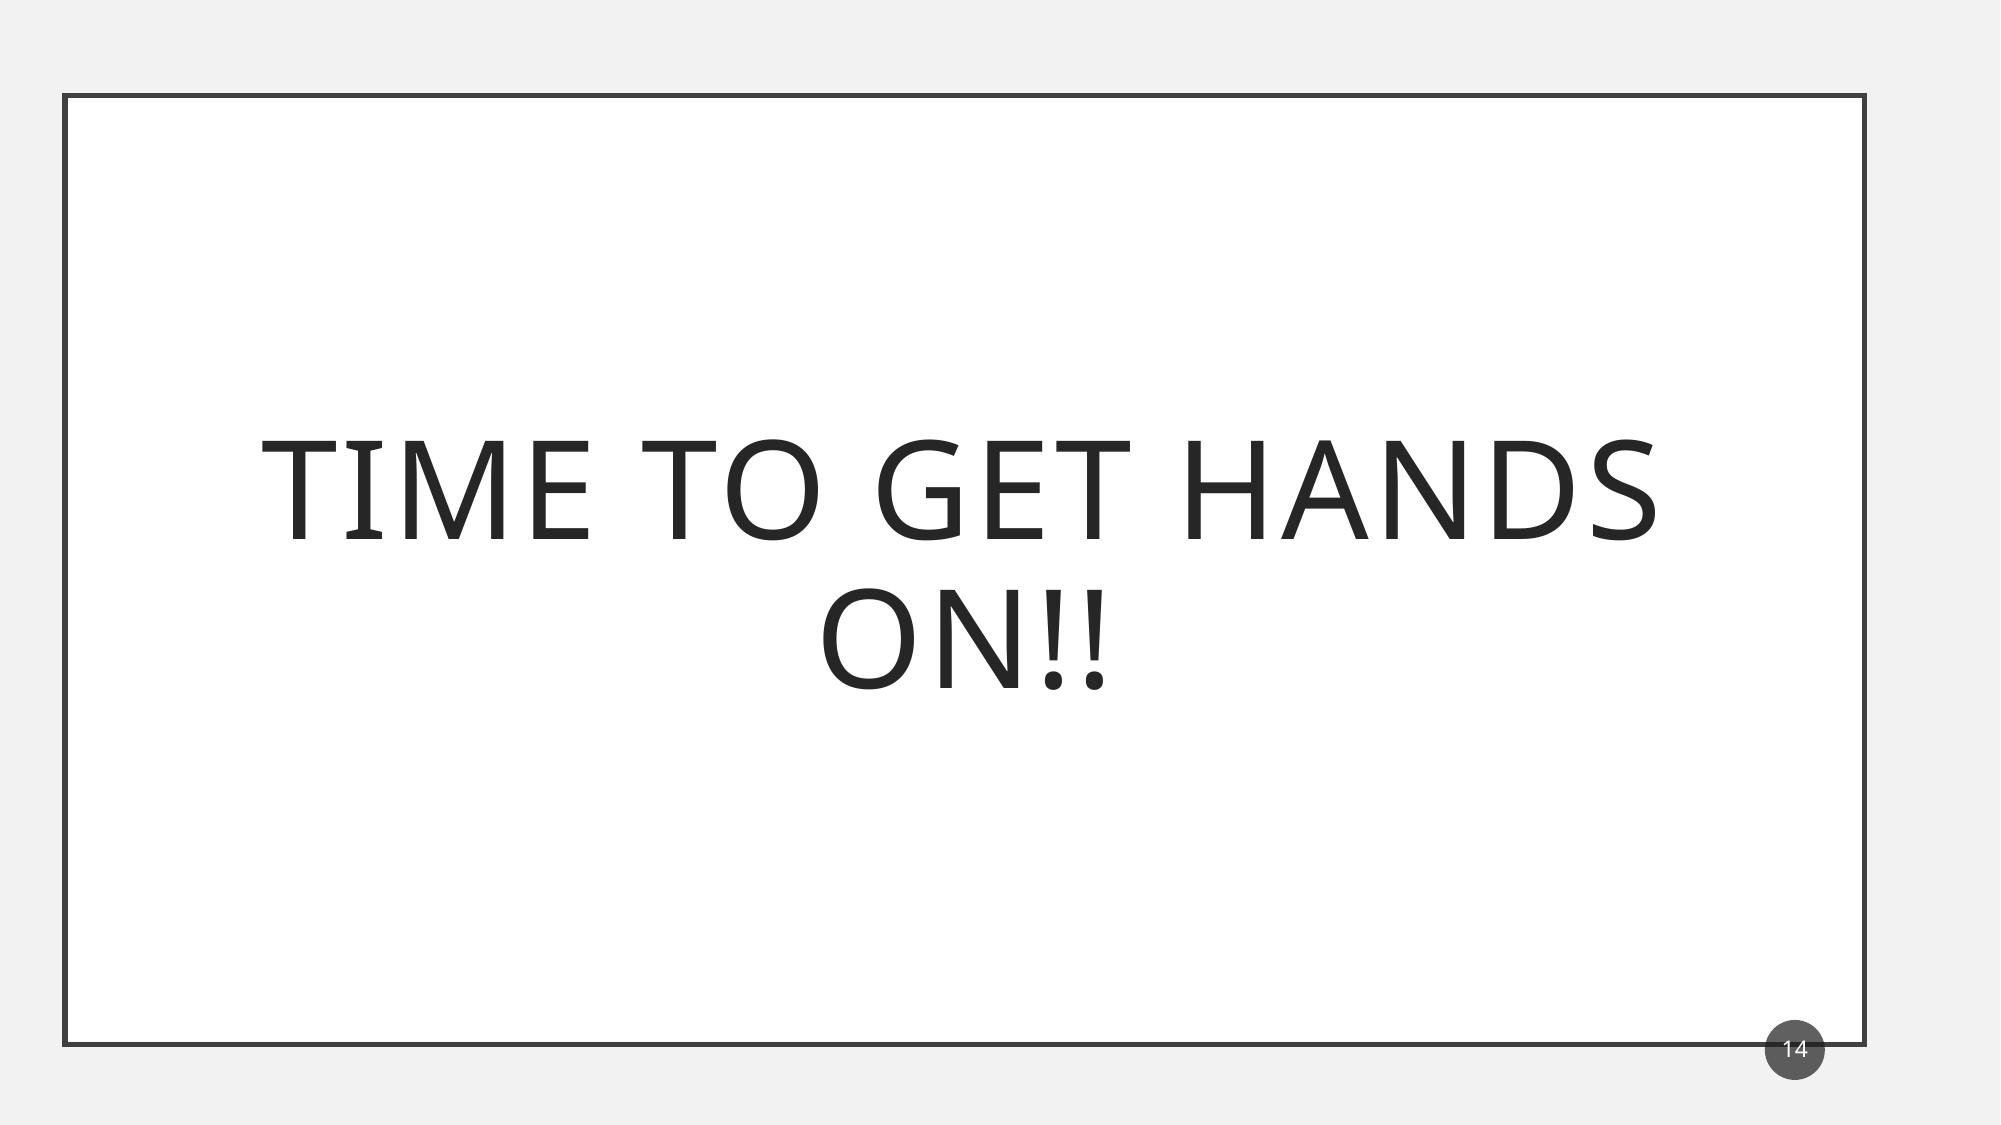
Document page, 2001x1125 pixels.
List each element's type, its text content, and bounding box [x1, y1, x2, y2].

slide_number 14 [1764, 1019, 1825, 1080]
title Time to get hands on!! [62, 93, 1867, 1047]
